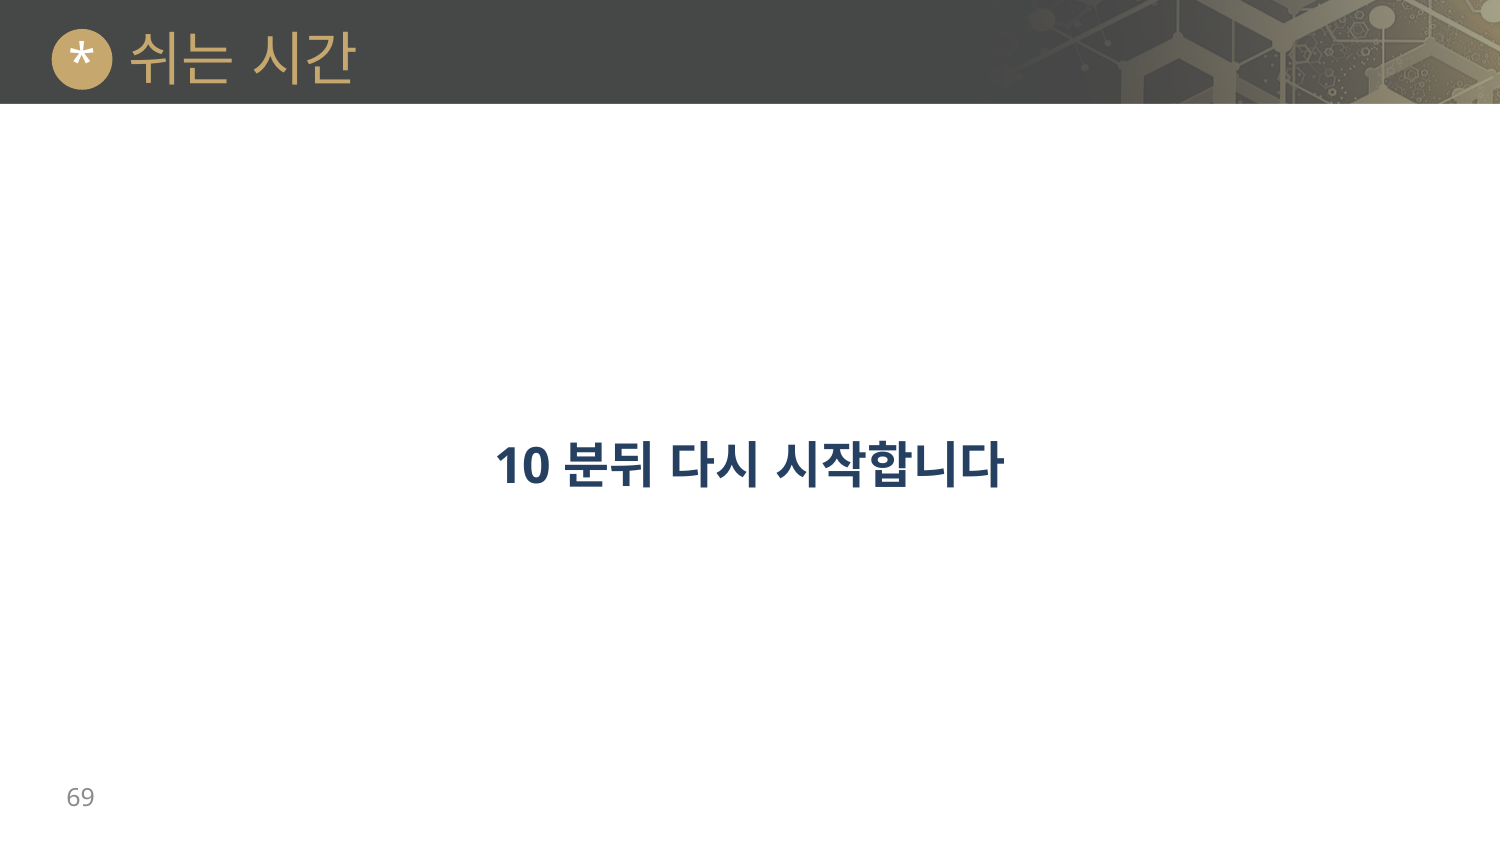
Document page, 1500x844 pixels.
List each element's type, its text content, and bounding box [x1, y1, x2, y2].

slide_number 69 [51, 776, 389, 822]
list 10분뒤 다시 시작합니다 [41, 150, 1459, 777]
list * [51, 28, 113, 90]
picture [0, 0, 1500, 103]
title 쉬는 시간 [113, 13, 1459, 100]
